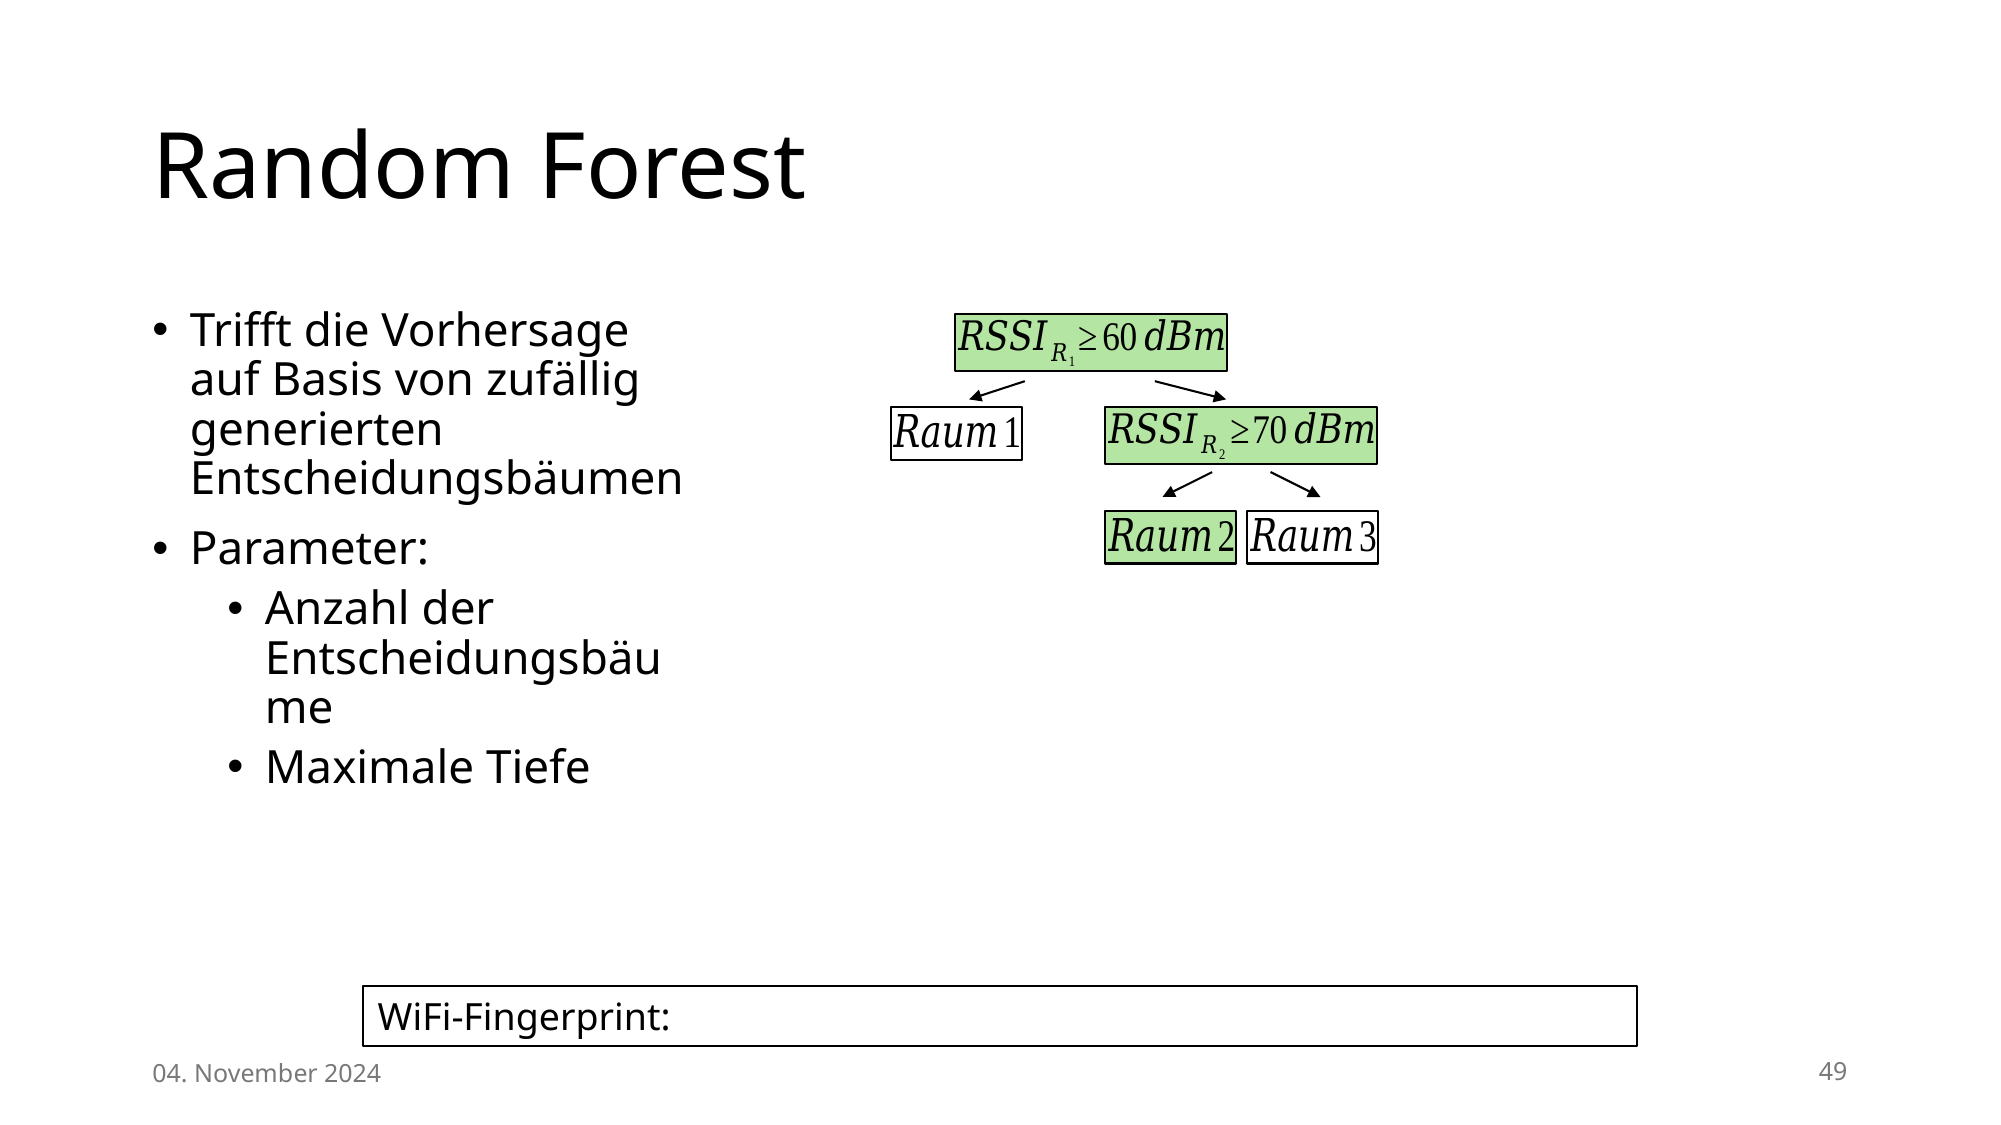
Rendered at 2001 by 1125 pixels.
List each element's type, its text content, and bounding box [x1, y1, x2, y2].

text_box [1270, 471, 1322, 498]
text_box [1161, 471, 1213, 498]
list Trifft die Vorhersage auf Basis von zufällig generierten Entscheidungsbäumen Parameter: Anzahl der Entscheidungsbäume Maximale Tiefe [137, 299, 716, 1014]
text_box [968, 380, 1026, 400]
title Random Forest [137, 59, 1863, 278]
slide_number 49 [1412, 1042, 1863, 1103]
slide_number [137, 1042, 588, 1103]
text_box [1154, 380, 1227, 400]
